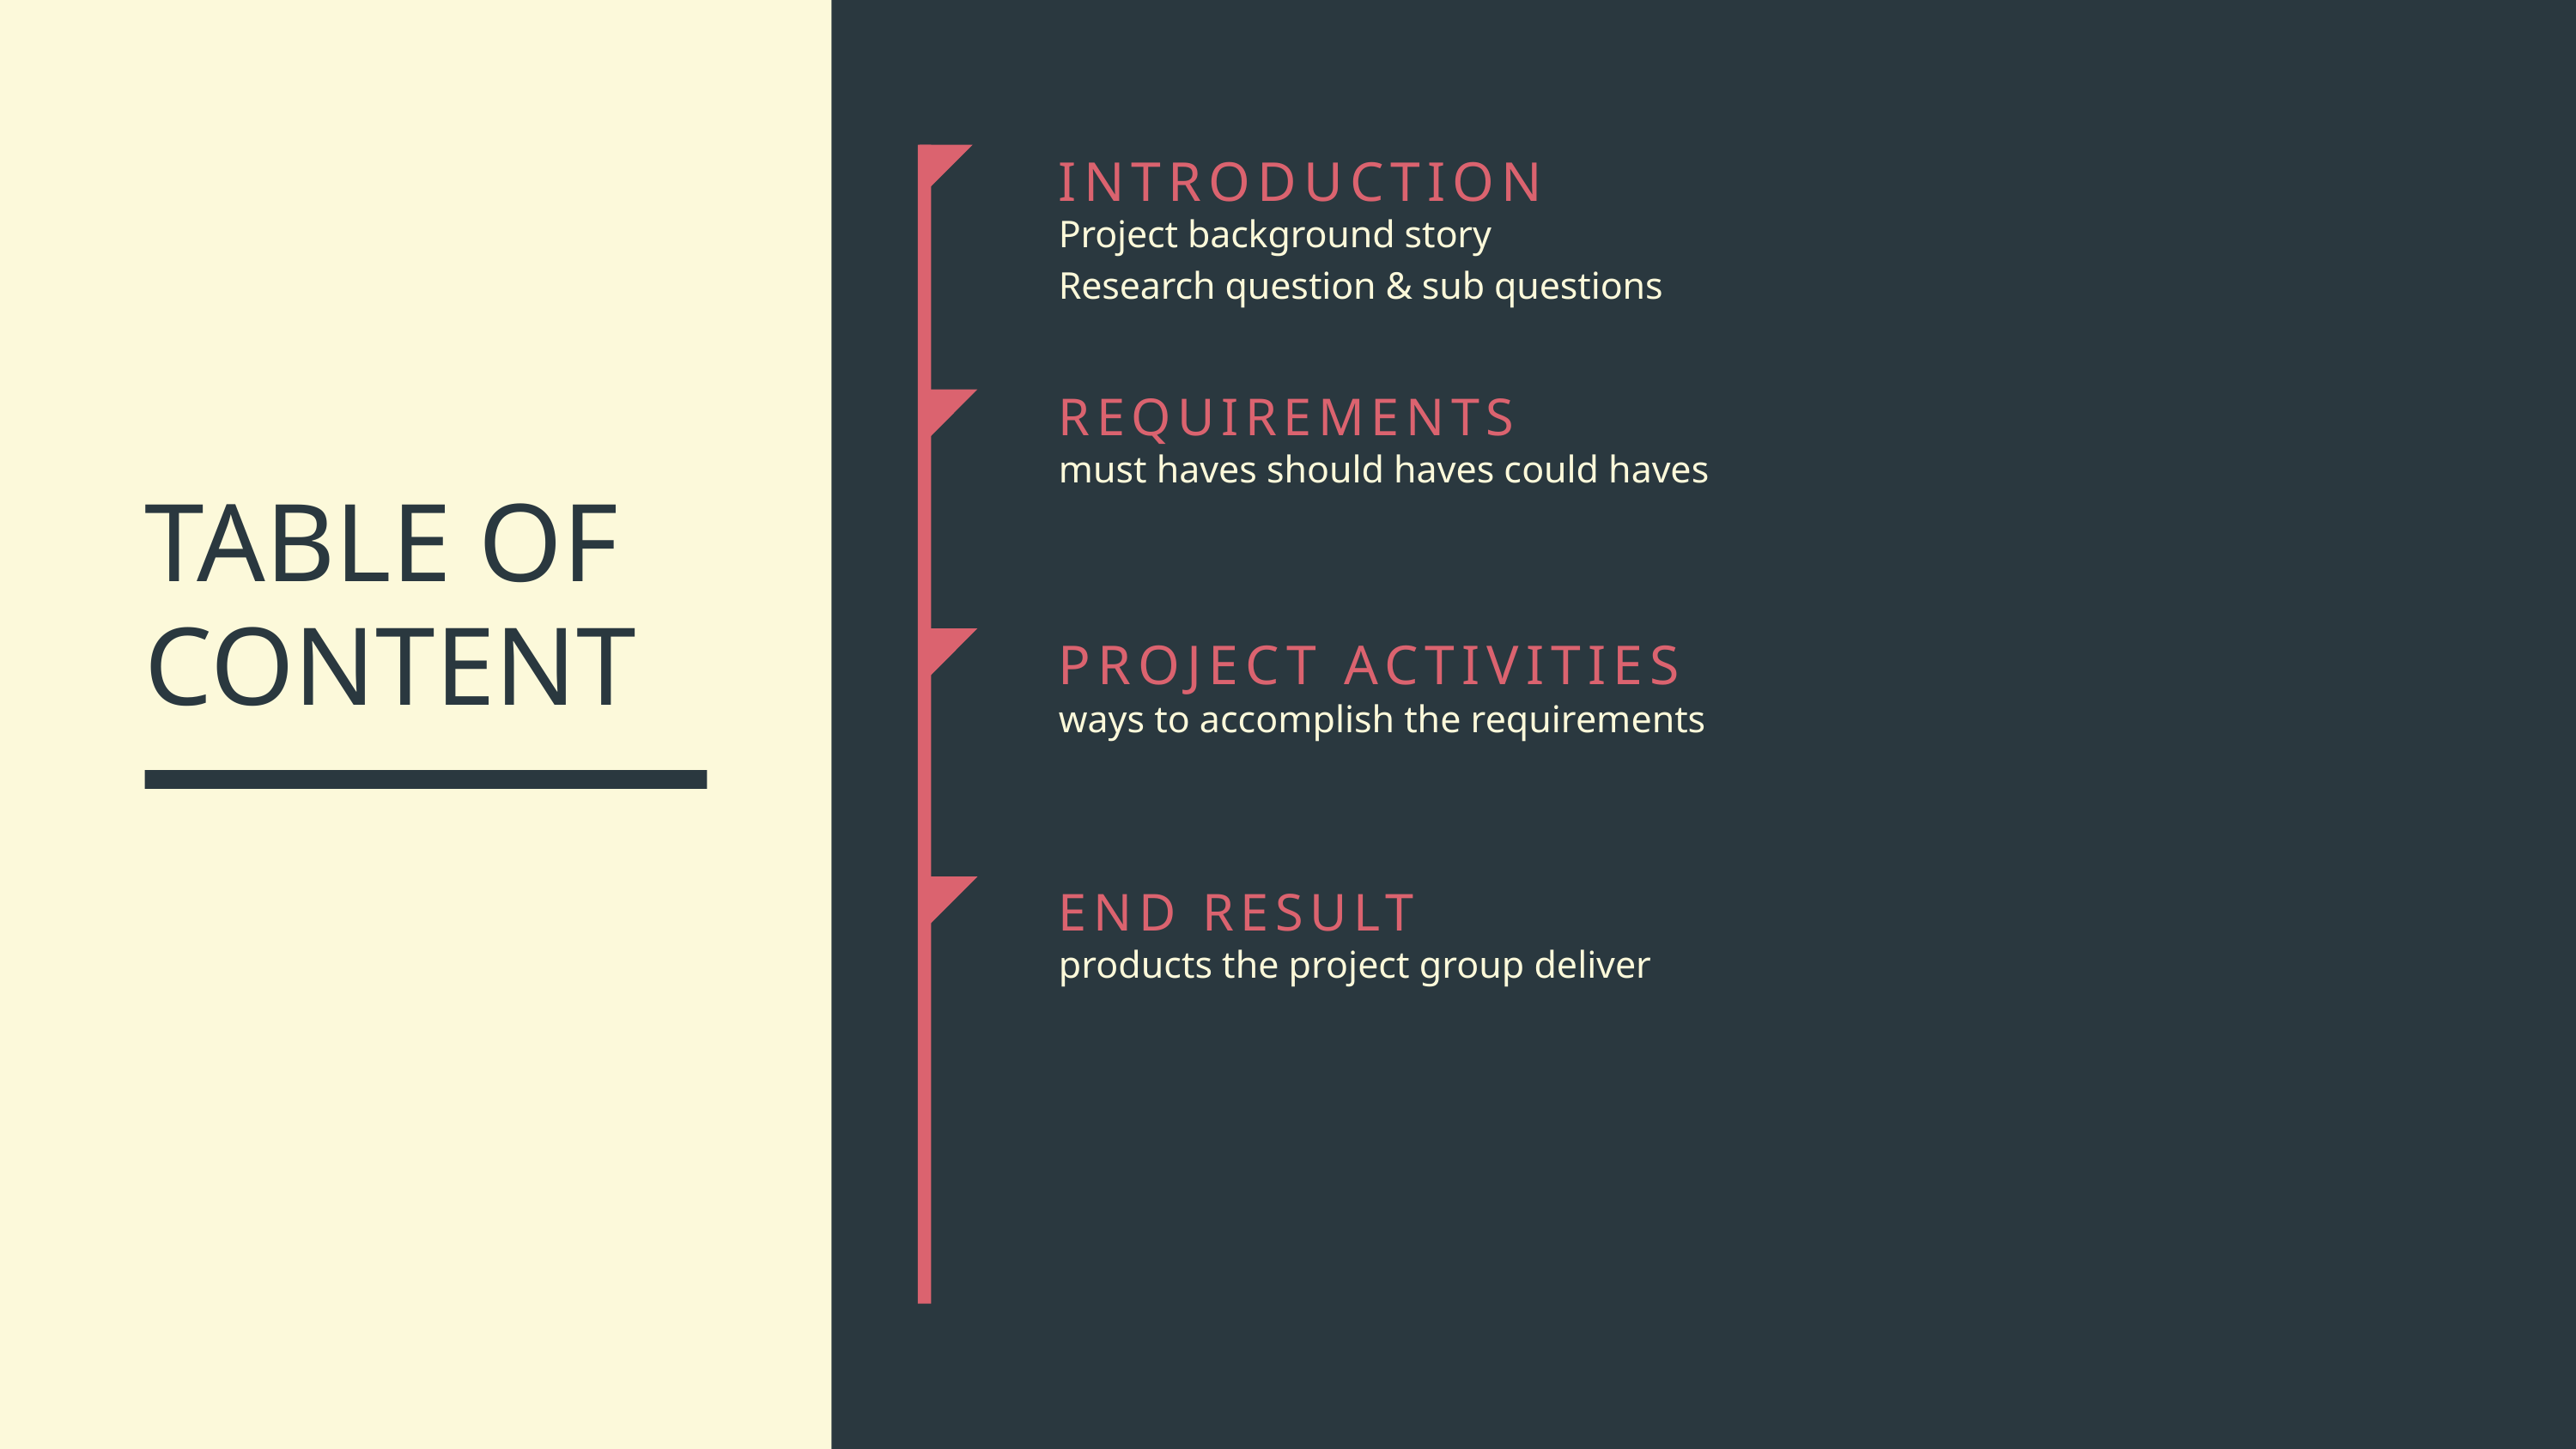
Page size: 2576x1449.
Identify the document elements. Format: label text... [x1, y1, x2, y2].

text_box products the project group deliver [1058, 933, 1875, 985]
text_box ways to accomplish the requirements [1058, 688, 1875, 741]
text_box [919, 144, 973, 198]
text_box [917, 203, 932, 1304]
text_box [924, 389, 978, 443]
text_box must haves should haves could haves [1058, 439, 1875, 491]
text_box INTRODUCTION [1058, 125, 2417, 212]
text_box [144, 477, 719, 790]
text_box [924, 627, 978, 682]
text_box PROJECT ACTIVITIES [1058, 609, 2417, 696]
text_box [0, 0, 832, 1449]
text_box Project background story Research question & sub questions [1058, 203, 1685, 307]
text_box REQUIREMENTS [1058, 364, 2417, 446]
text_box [924, 876, 978, 931]
text_box END RESULT [1058, 858, 2417, 941]
